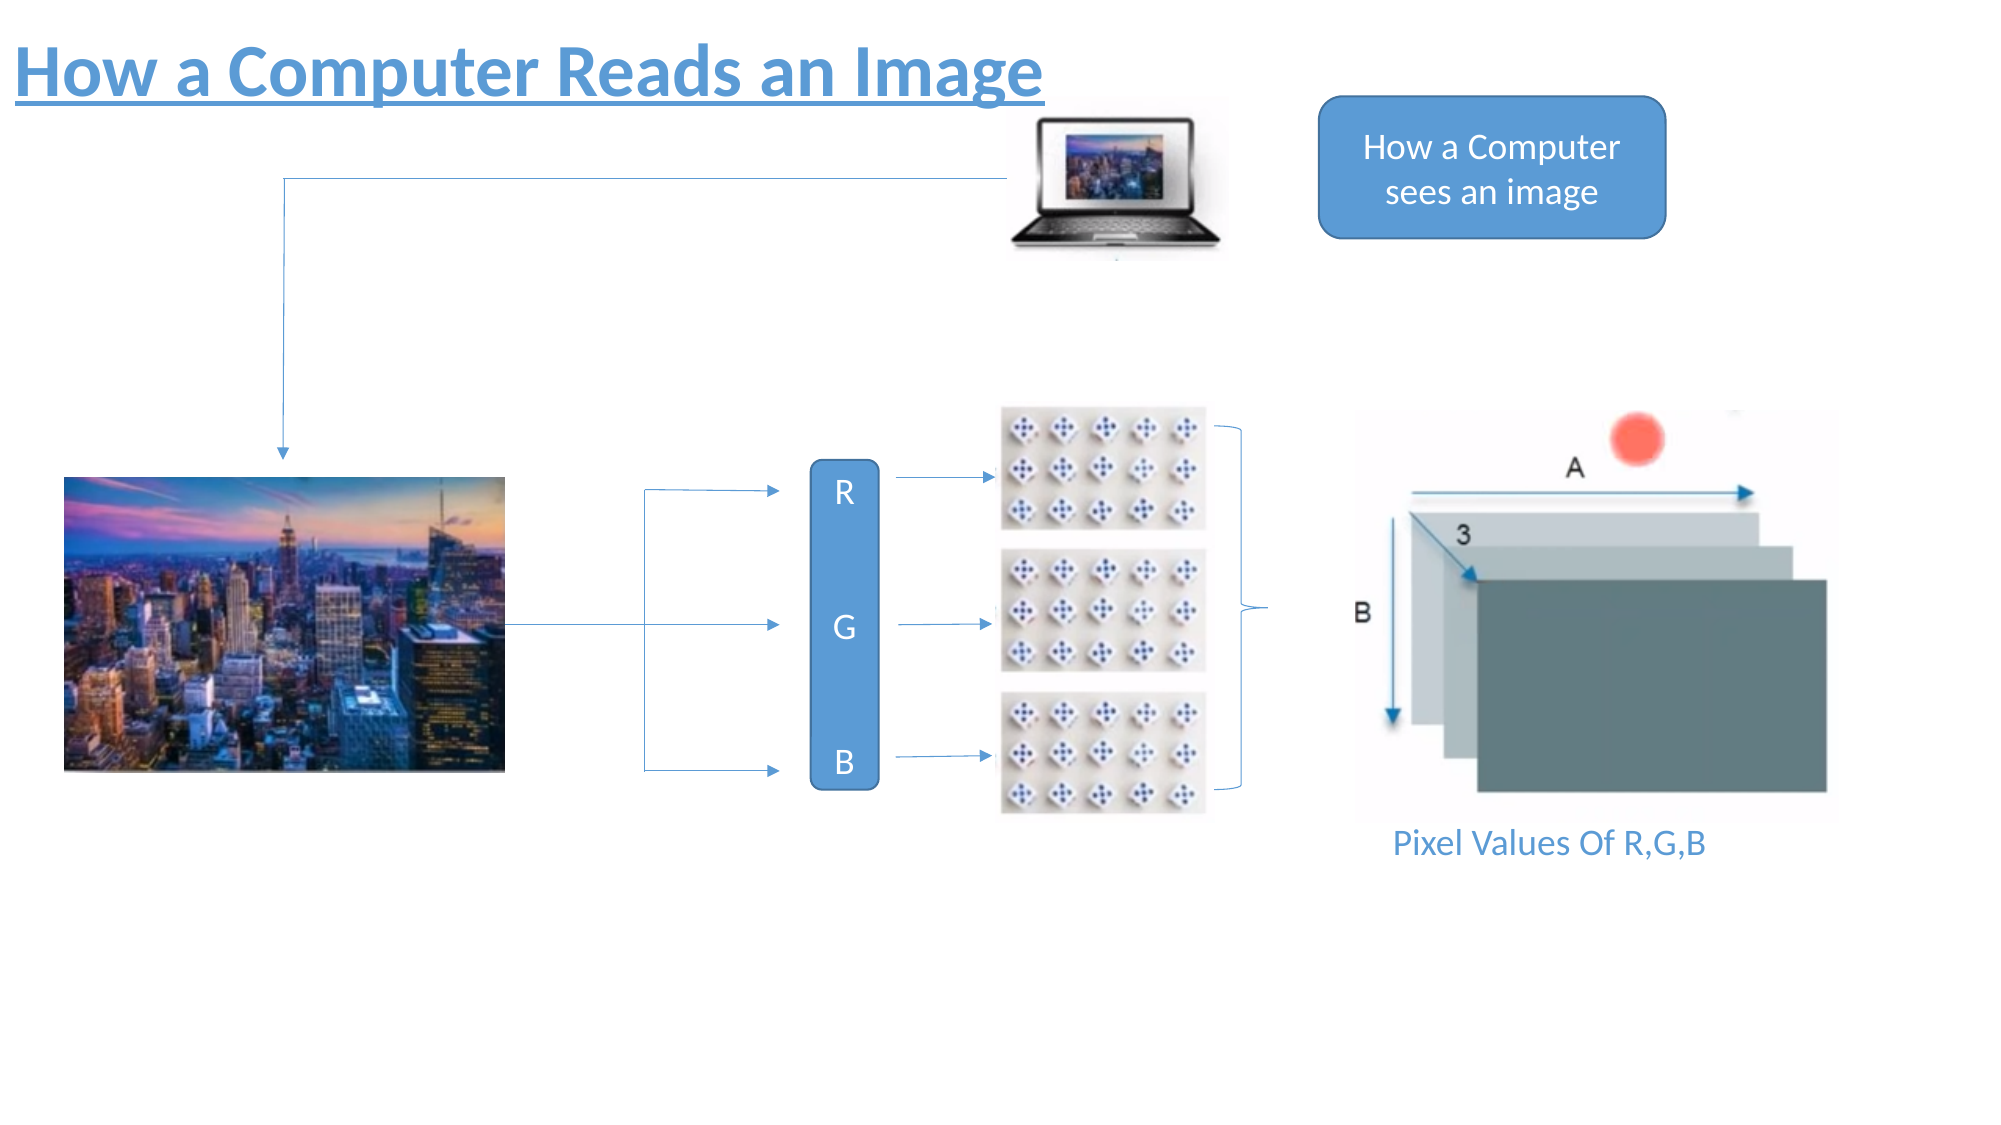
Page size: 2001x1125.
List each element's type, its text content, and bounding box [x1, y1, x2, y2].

text_box How a Computer Reads an Image [0, 13, 1139, 119]
text_box Pixel Values Of R,G,B [1378, 823, 1839, 871]
picture [995, 401, 1215, 823]
picture [1355, 410, 1839, 823]
text_box [1215, 425, 1268, 791]
picture [1006, 96, 1229, 261]
picture [64, 477, 505, 773]
text_box R G B [809, 458, 880, 791]
text_box How a Computer sees an image [1317, 95, 1667, 240]
